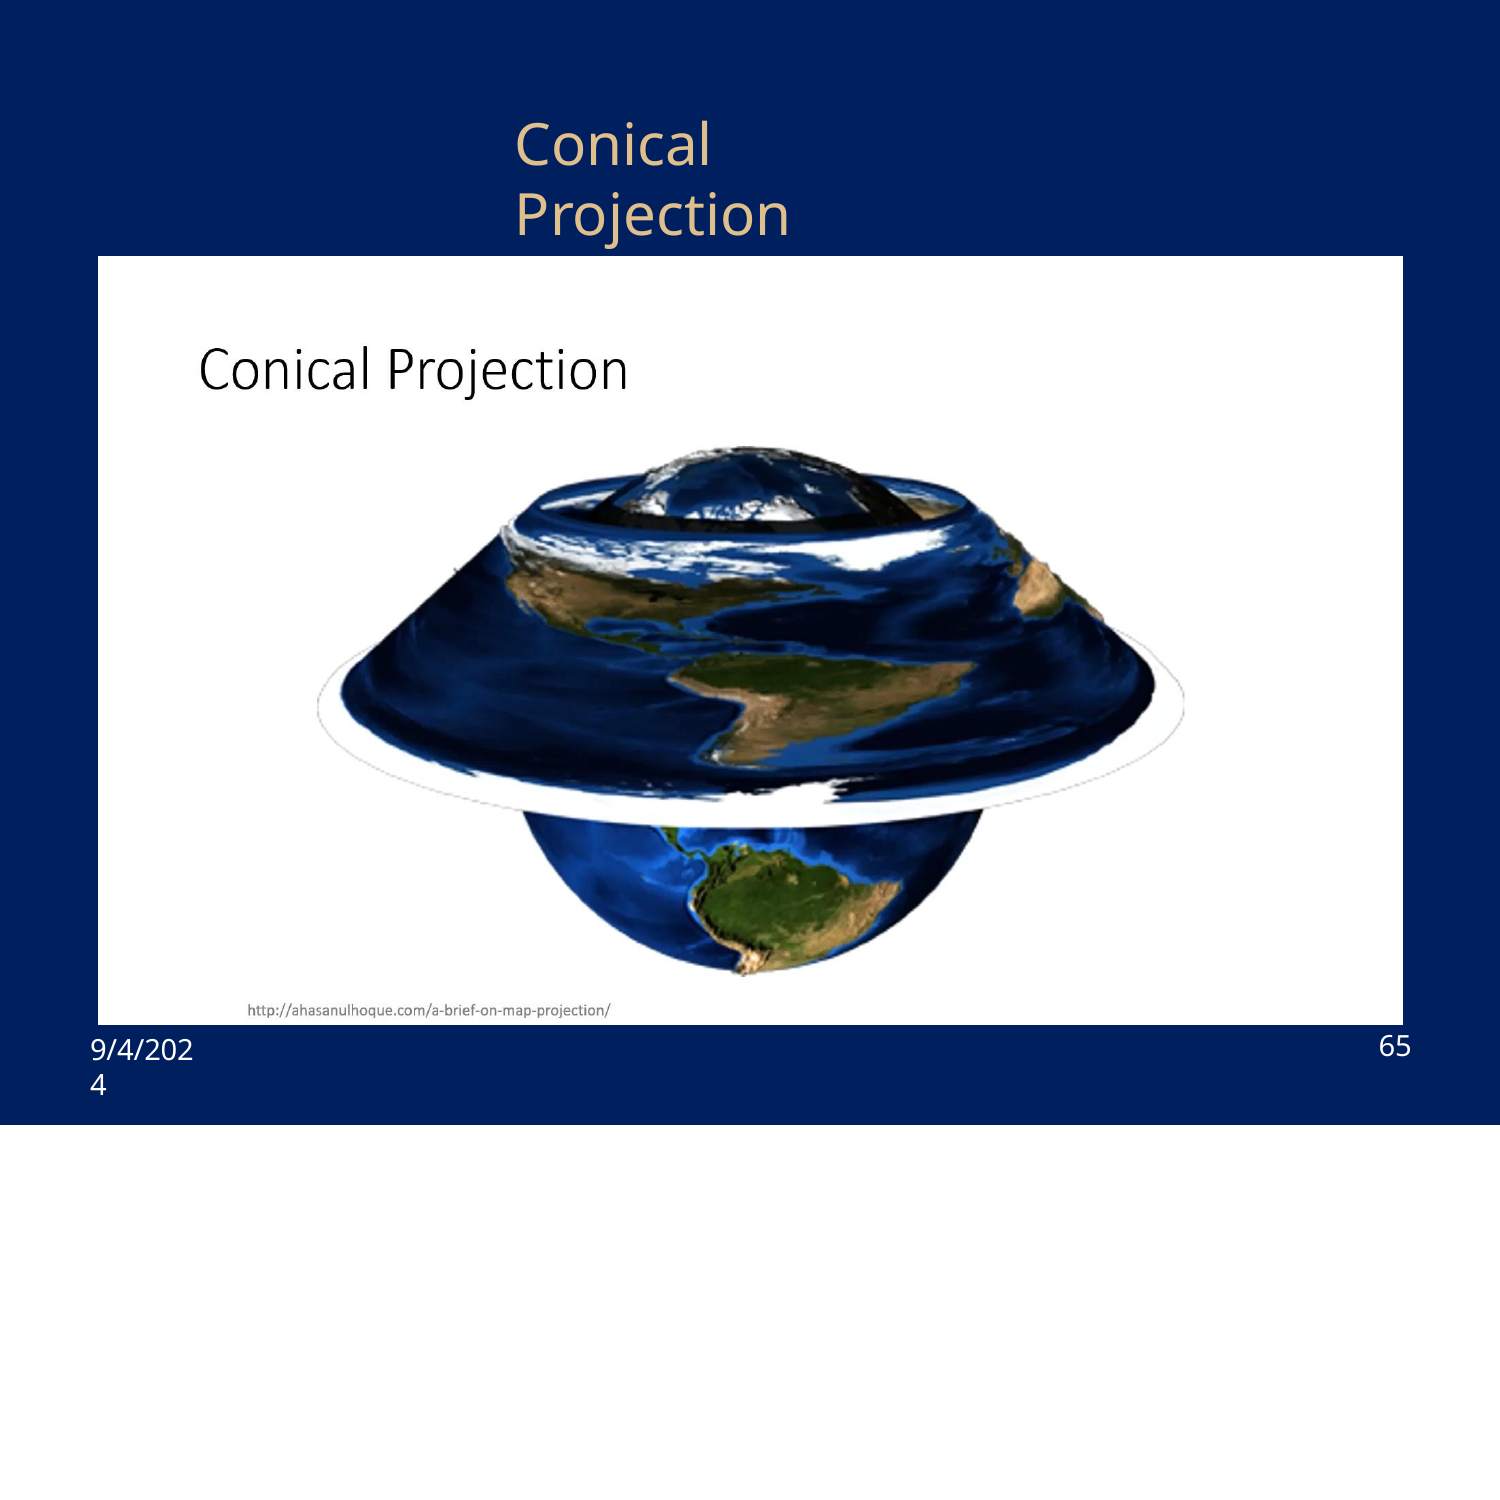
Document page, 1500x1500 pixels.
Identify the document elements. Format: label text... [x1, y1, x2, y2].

picture [98, 256, 1403, 1025]
slide_number 65 [1372, 1032, 1417, 1500]
text_box 9/4/2024 [87, 1032, 205, 1101]
title Conical Projection [512, 104, 988, 255]
